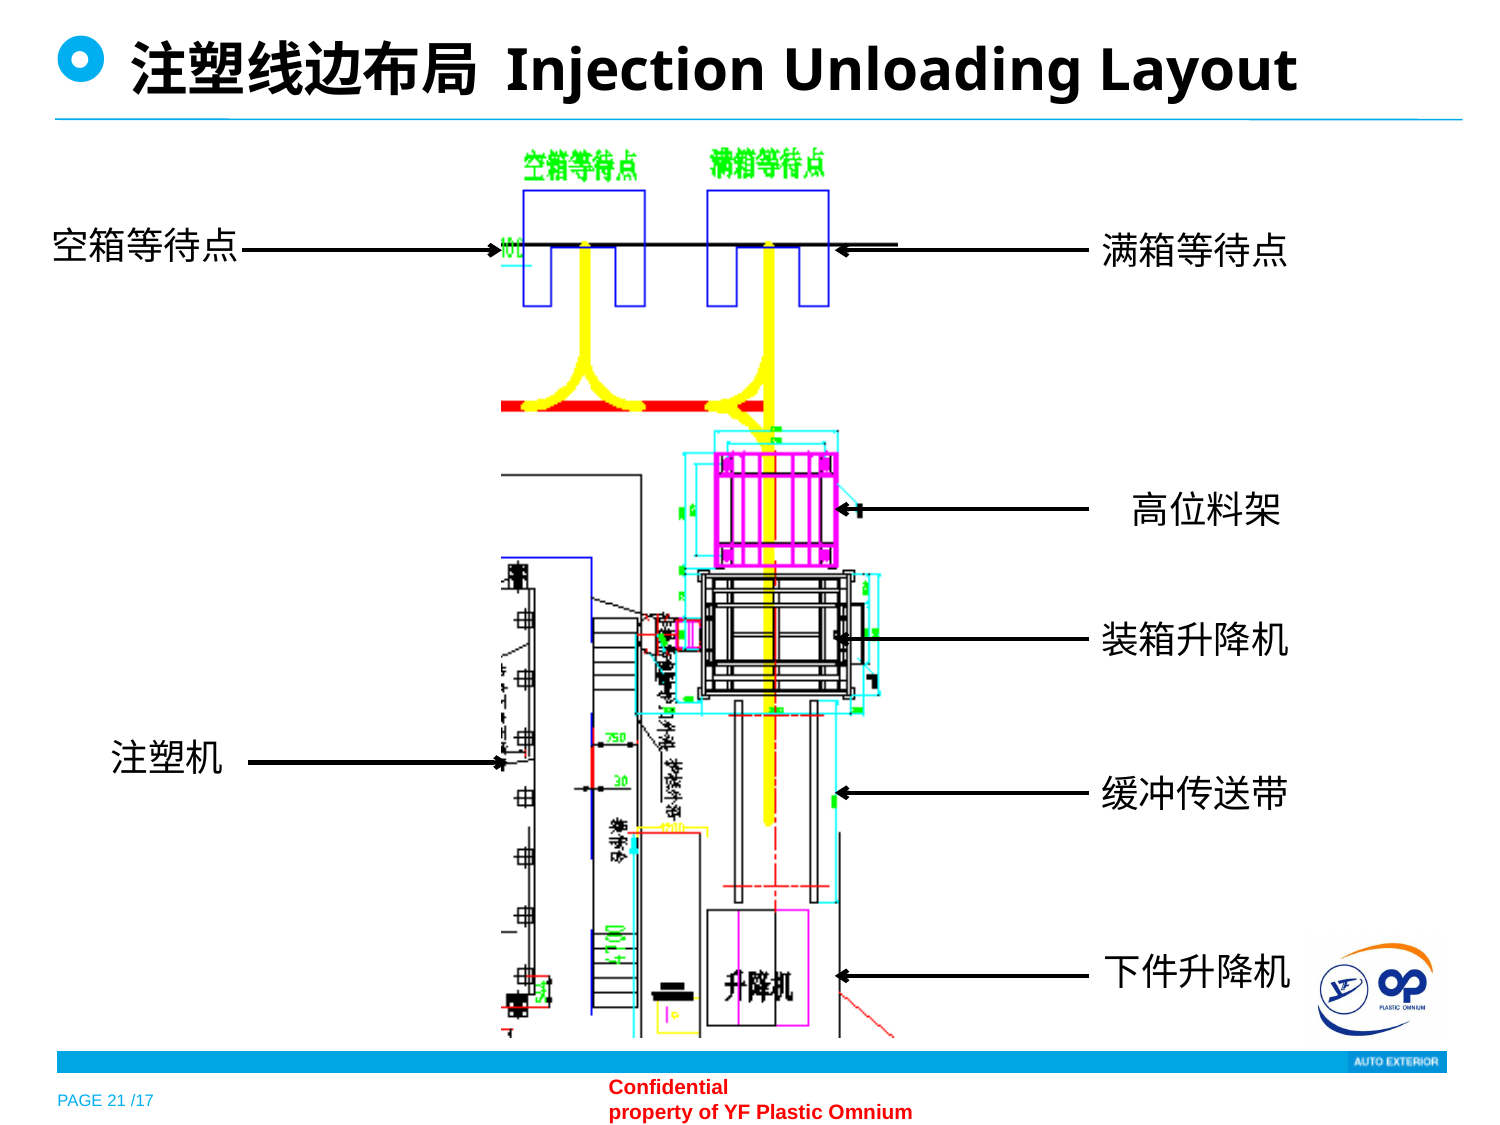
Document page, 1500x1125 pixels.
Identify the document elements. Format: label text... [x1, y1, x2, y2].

text_box 下件升降机 [1088, 940, 1329, 1001]
picture [501, 146, 898, 1038]
text_box 缓冲传送带 [1086, 762, 1327, 823]
text_box 装箱升降机 [1086, 608, 1327, 669]
picture [1303, 934, 1443, 1042]
text_box 满箱等待点 [1086, 219, 1327, 280]
text_box 空箱等待点 [36, 214, 277, 275]
text_box 注塑机 [47, 726, 288, 787]
text_box 注塑线边布局 Injection Unloading Layout [37, 24, 1488, 95]
picture [1387, 1057, 1437, 1066]
text_box 高位料架 [1086, 478, 1327, 539]
picture [1354, 1057, 1383, 1066]
text_box PAGE 21 /17 [57, 1072, 1263, 1111]
